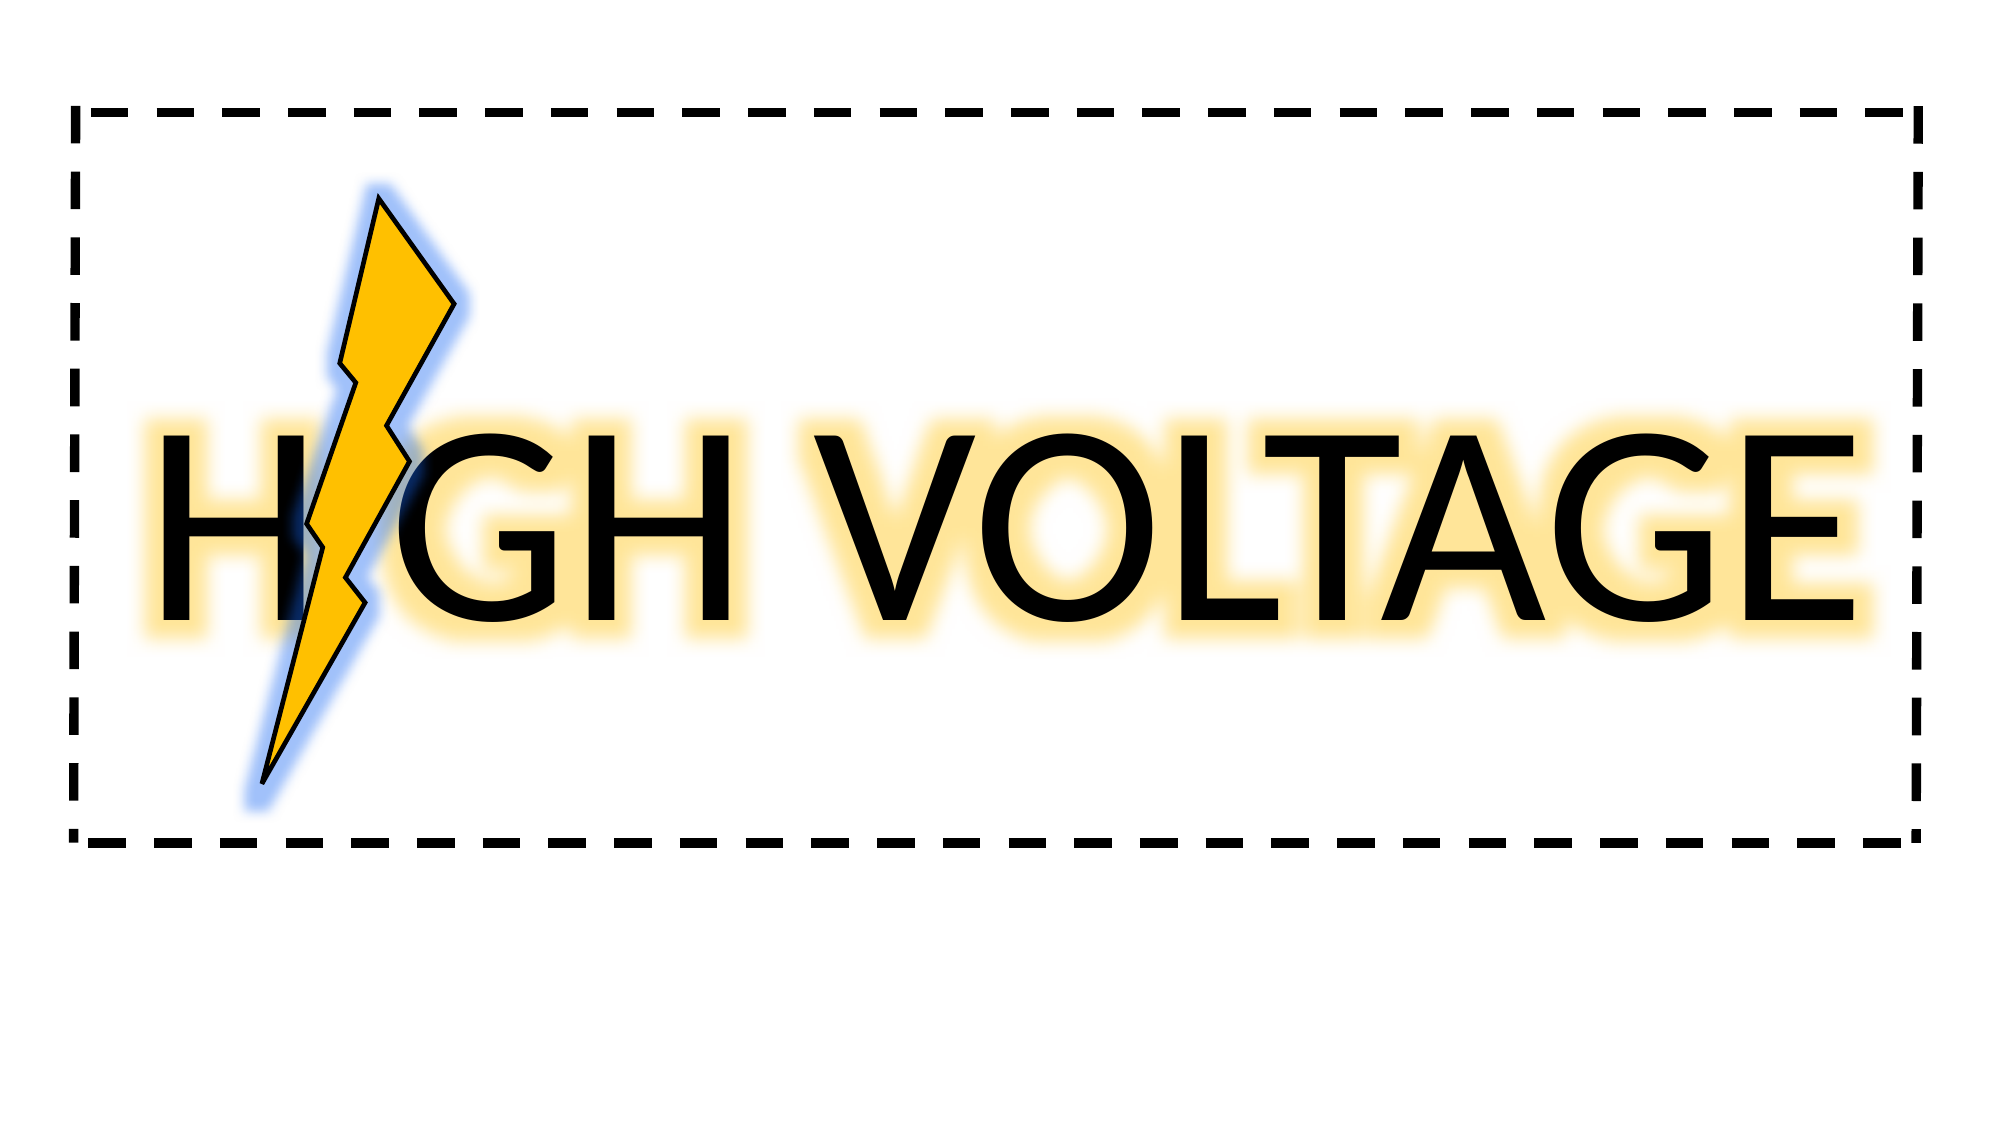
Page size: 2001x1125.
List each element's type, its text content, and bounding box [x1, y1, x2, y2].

text_box H GH VOLTAGE [347, 325, 1884, 686]
text_box H GH VOLTAGE [129, 325, 329, 686]
text_box [260, 196, 456, 785]
